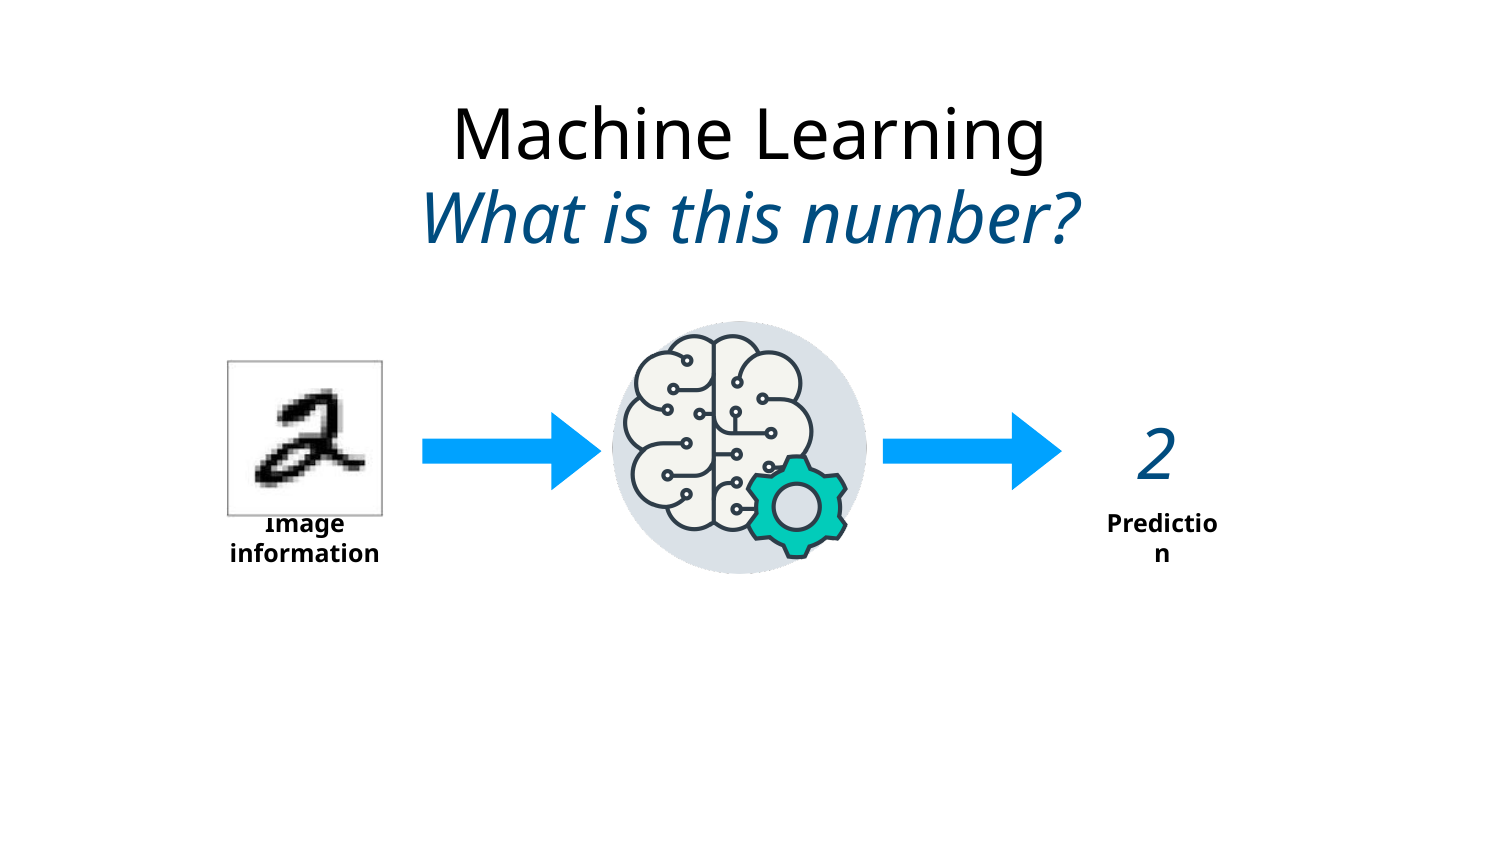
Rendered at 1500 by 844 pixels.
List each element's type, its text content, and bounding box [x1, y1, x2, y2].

text_box [422, 412, 589, 491]
picture [226, 359, 384, 519]
text_box Prediction [1096, 518, 1228, 557]
text_box 2 [1132, 406, 1179, 496]
text_box [890, 412, 1062, 491]
title Machine Learning What is this number? [70, 94, 1430, 253]
text_box Image information [191, 518, 419, 557]
picture [594, 313, 886, 588]
